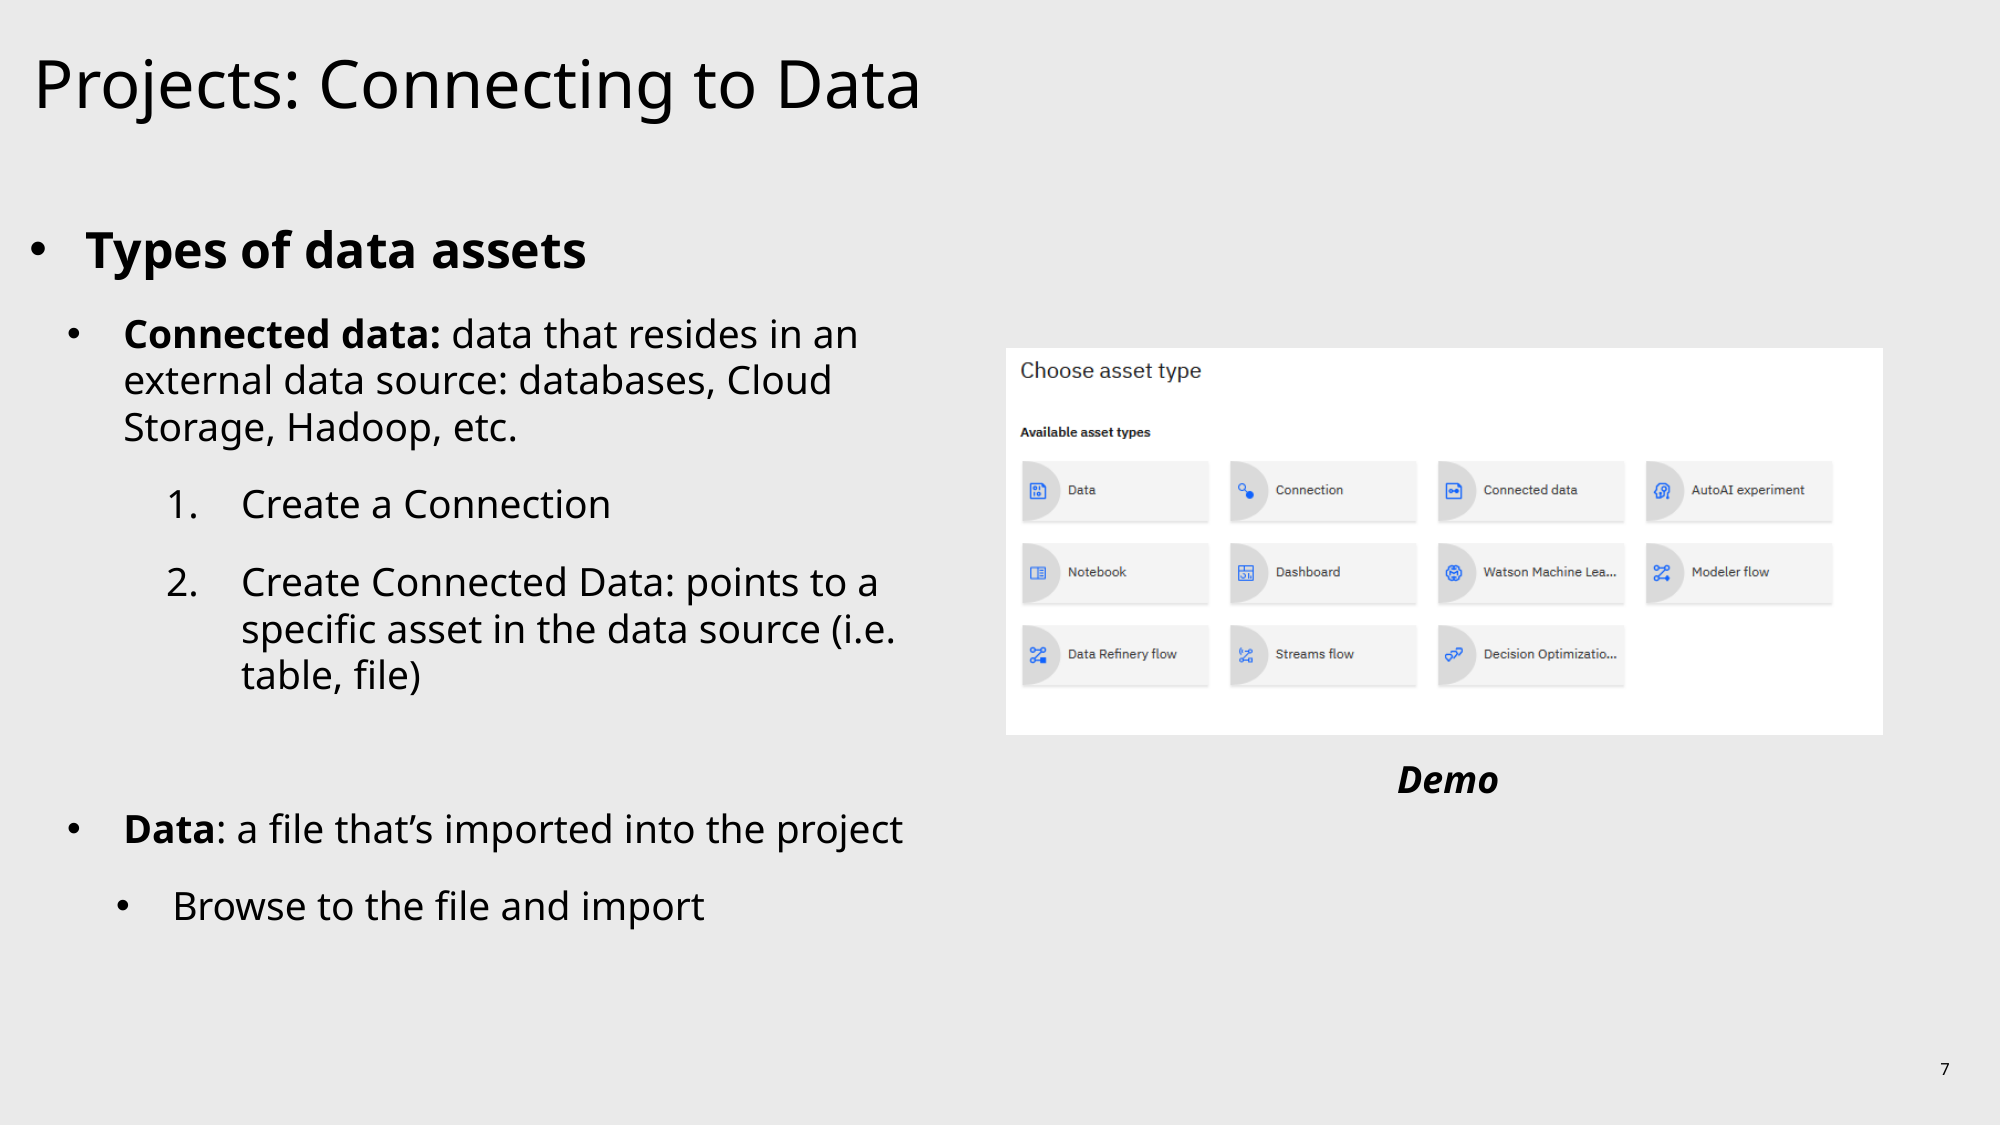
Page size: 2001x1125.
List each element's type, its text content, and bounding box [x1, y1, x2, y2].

text_box Demo [1382, 748, 1515, 809]
list Types of data assets Connected data: data that resides in an external data source: databases, Cloud Storage, Hadoop, etc. Create a Connection Create Connected Data: points to a specific asset in the data source (i.e. table, file) Data: a file that’s imported into the project Browse to the file and import [29, 218, 966, 744]
title Projects: Connecting to Data [33, 51, 1434, 192]
slide_number 7 [1500, 1055, 1950, 1086]
picture [1006, 348, 1883, 735]
